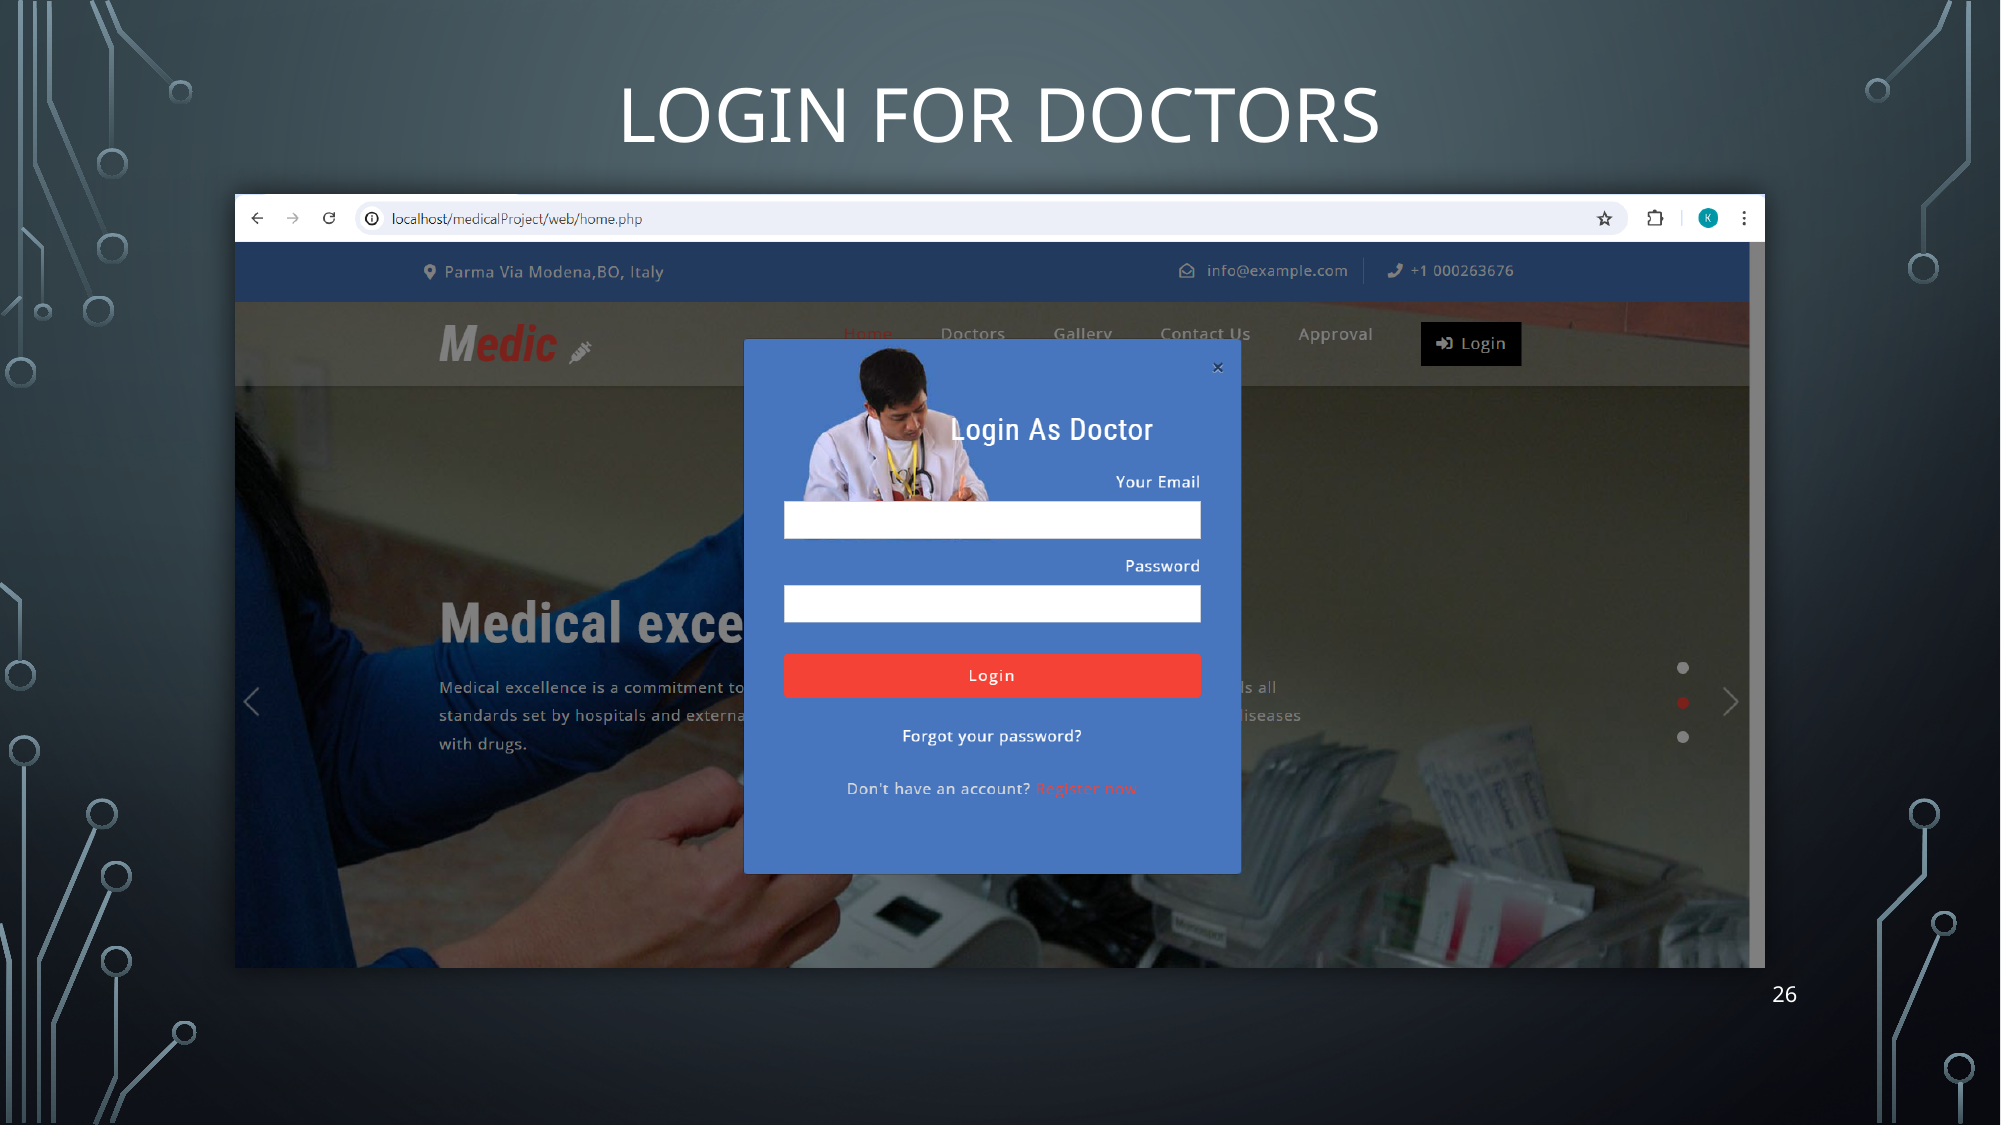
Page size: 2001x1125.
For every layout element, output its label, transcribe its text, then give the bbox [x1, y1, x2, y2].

picture [234, 194, 1766, 968]
title Login for doctors [187, 41, 1813, 195]
slide_number 26 [1685, 965, 1813, 1025]
